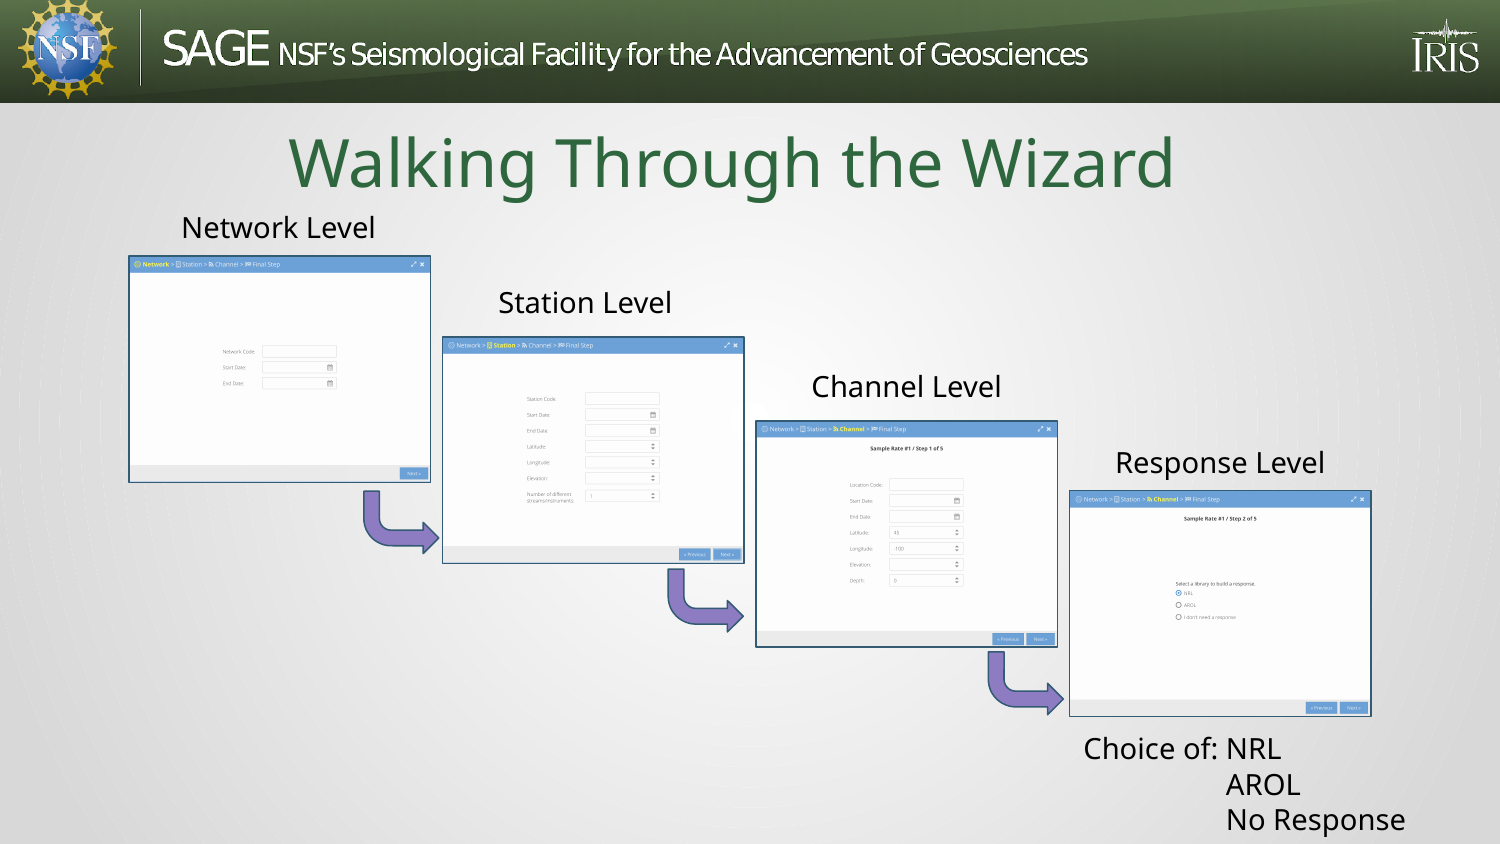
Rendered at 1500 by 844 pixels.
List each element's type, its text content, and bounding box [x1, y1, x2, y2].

title Walking Through the Wizard [75, 106, 1425, 208]
picture [0, 0, 1500, 103]
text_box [129, 193, 1371, 717]
text_box Choice of: NRL AROL No Response [1068, 715, 1500, 844]
